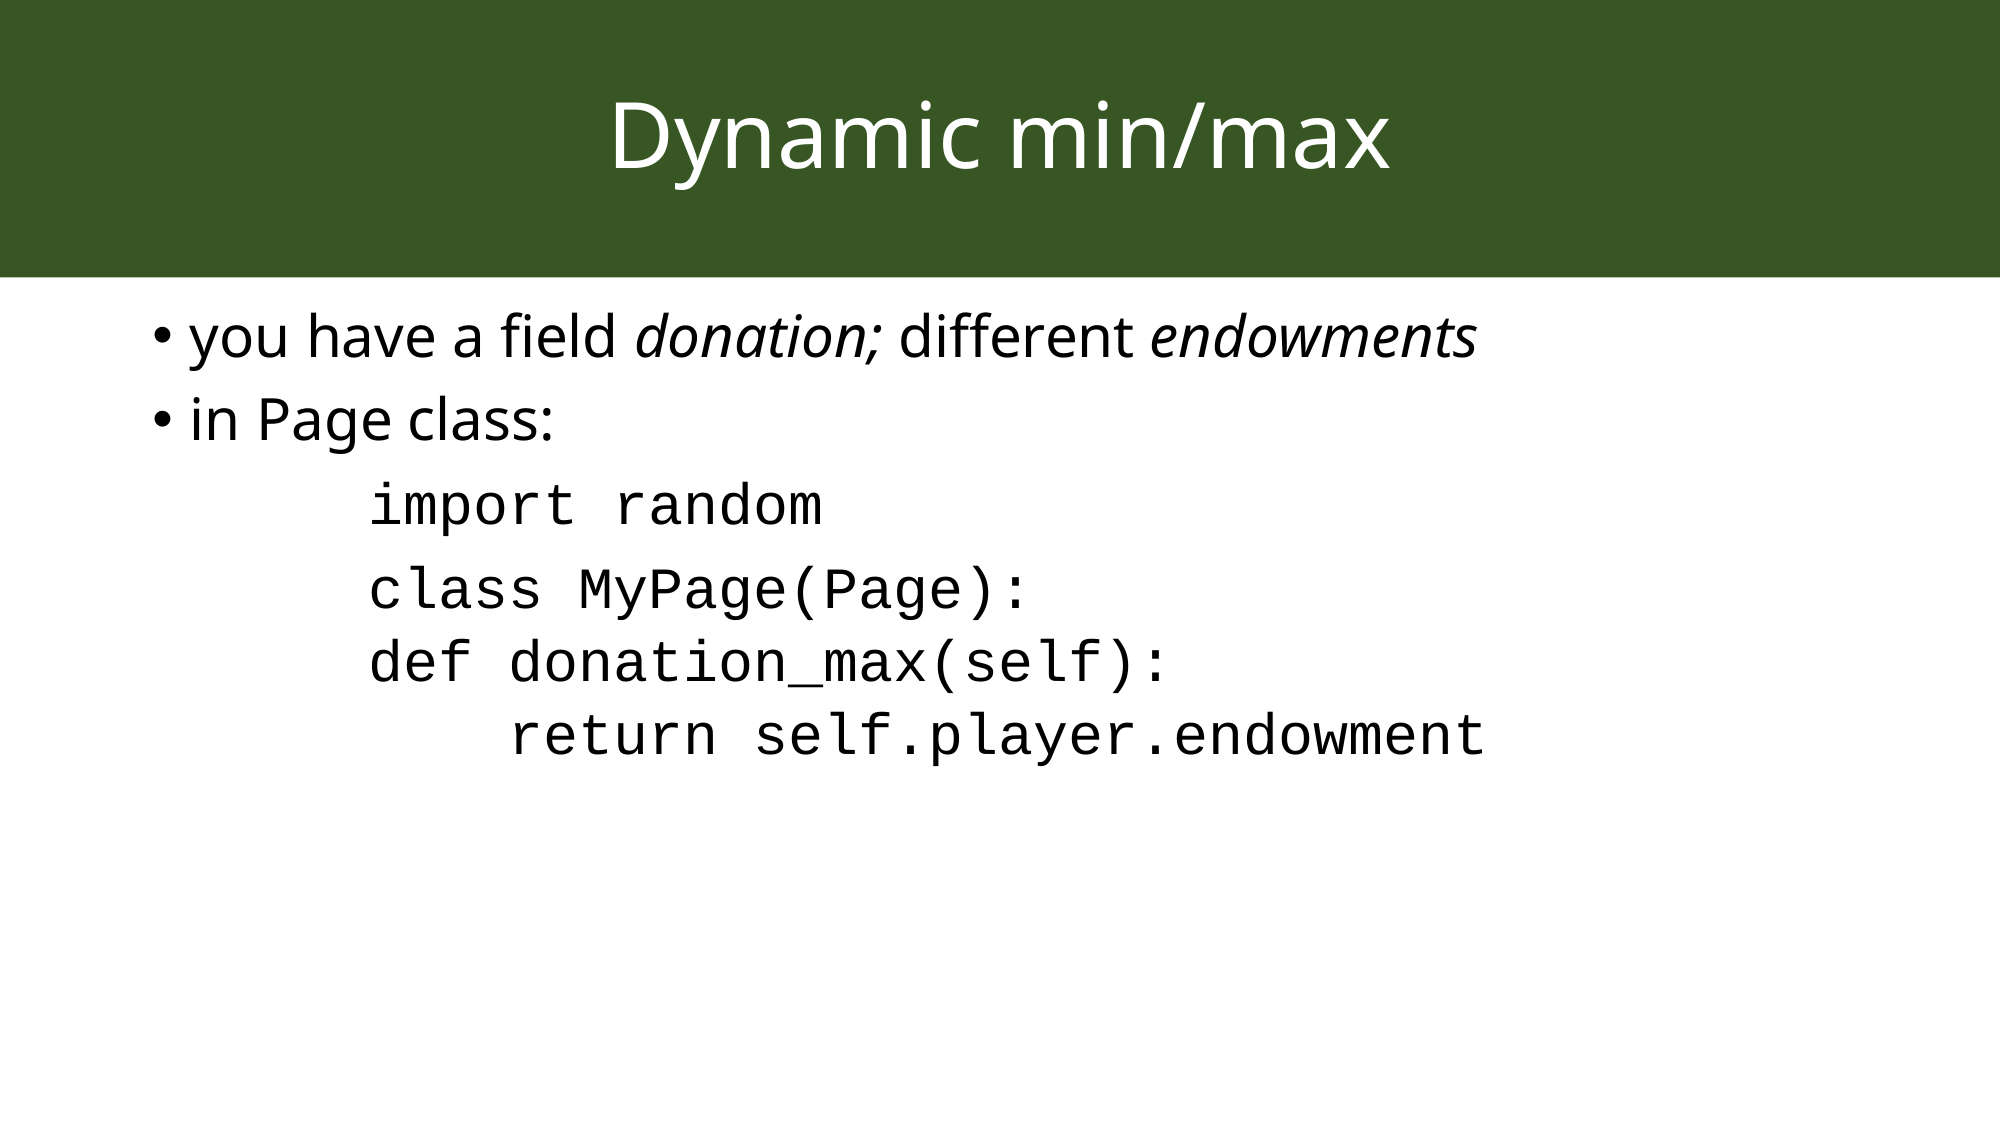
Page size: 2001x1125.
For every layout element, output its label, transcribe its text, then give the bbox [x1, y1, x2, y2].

title Dynamic min/max [0, 0, 2000, 278]
list you have a field donation; different endowments in Page class: import random class MyPage(Page): def donation_max(self): return self.player.endowment [137, 299, 1863, 1014]
